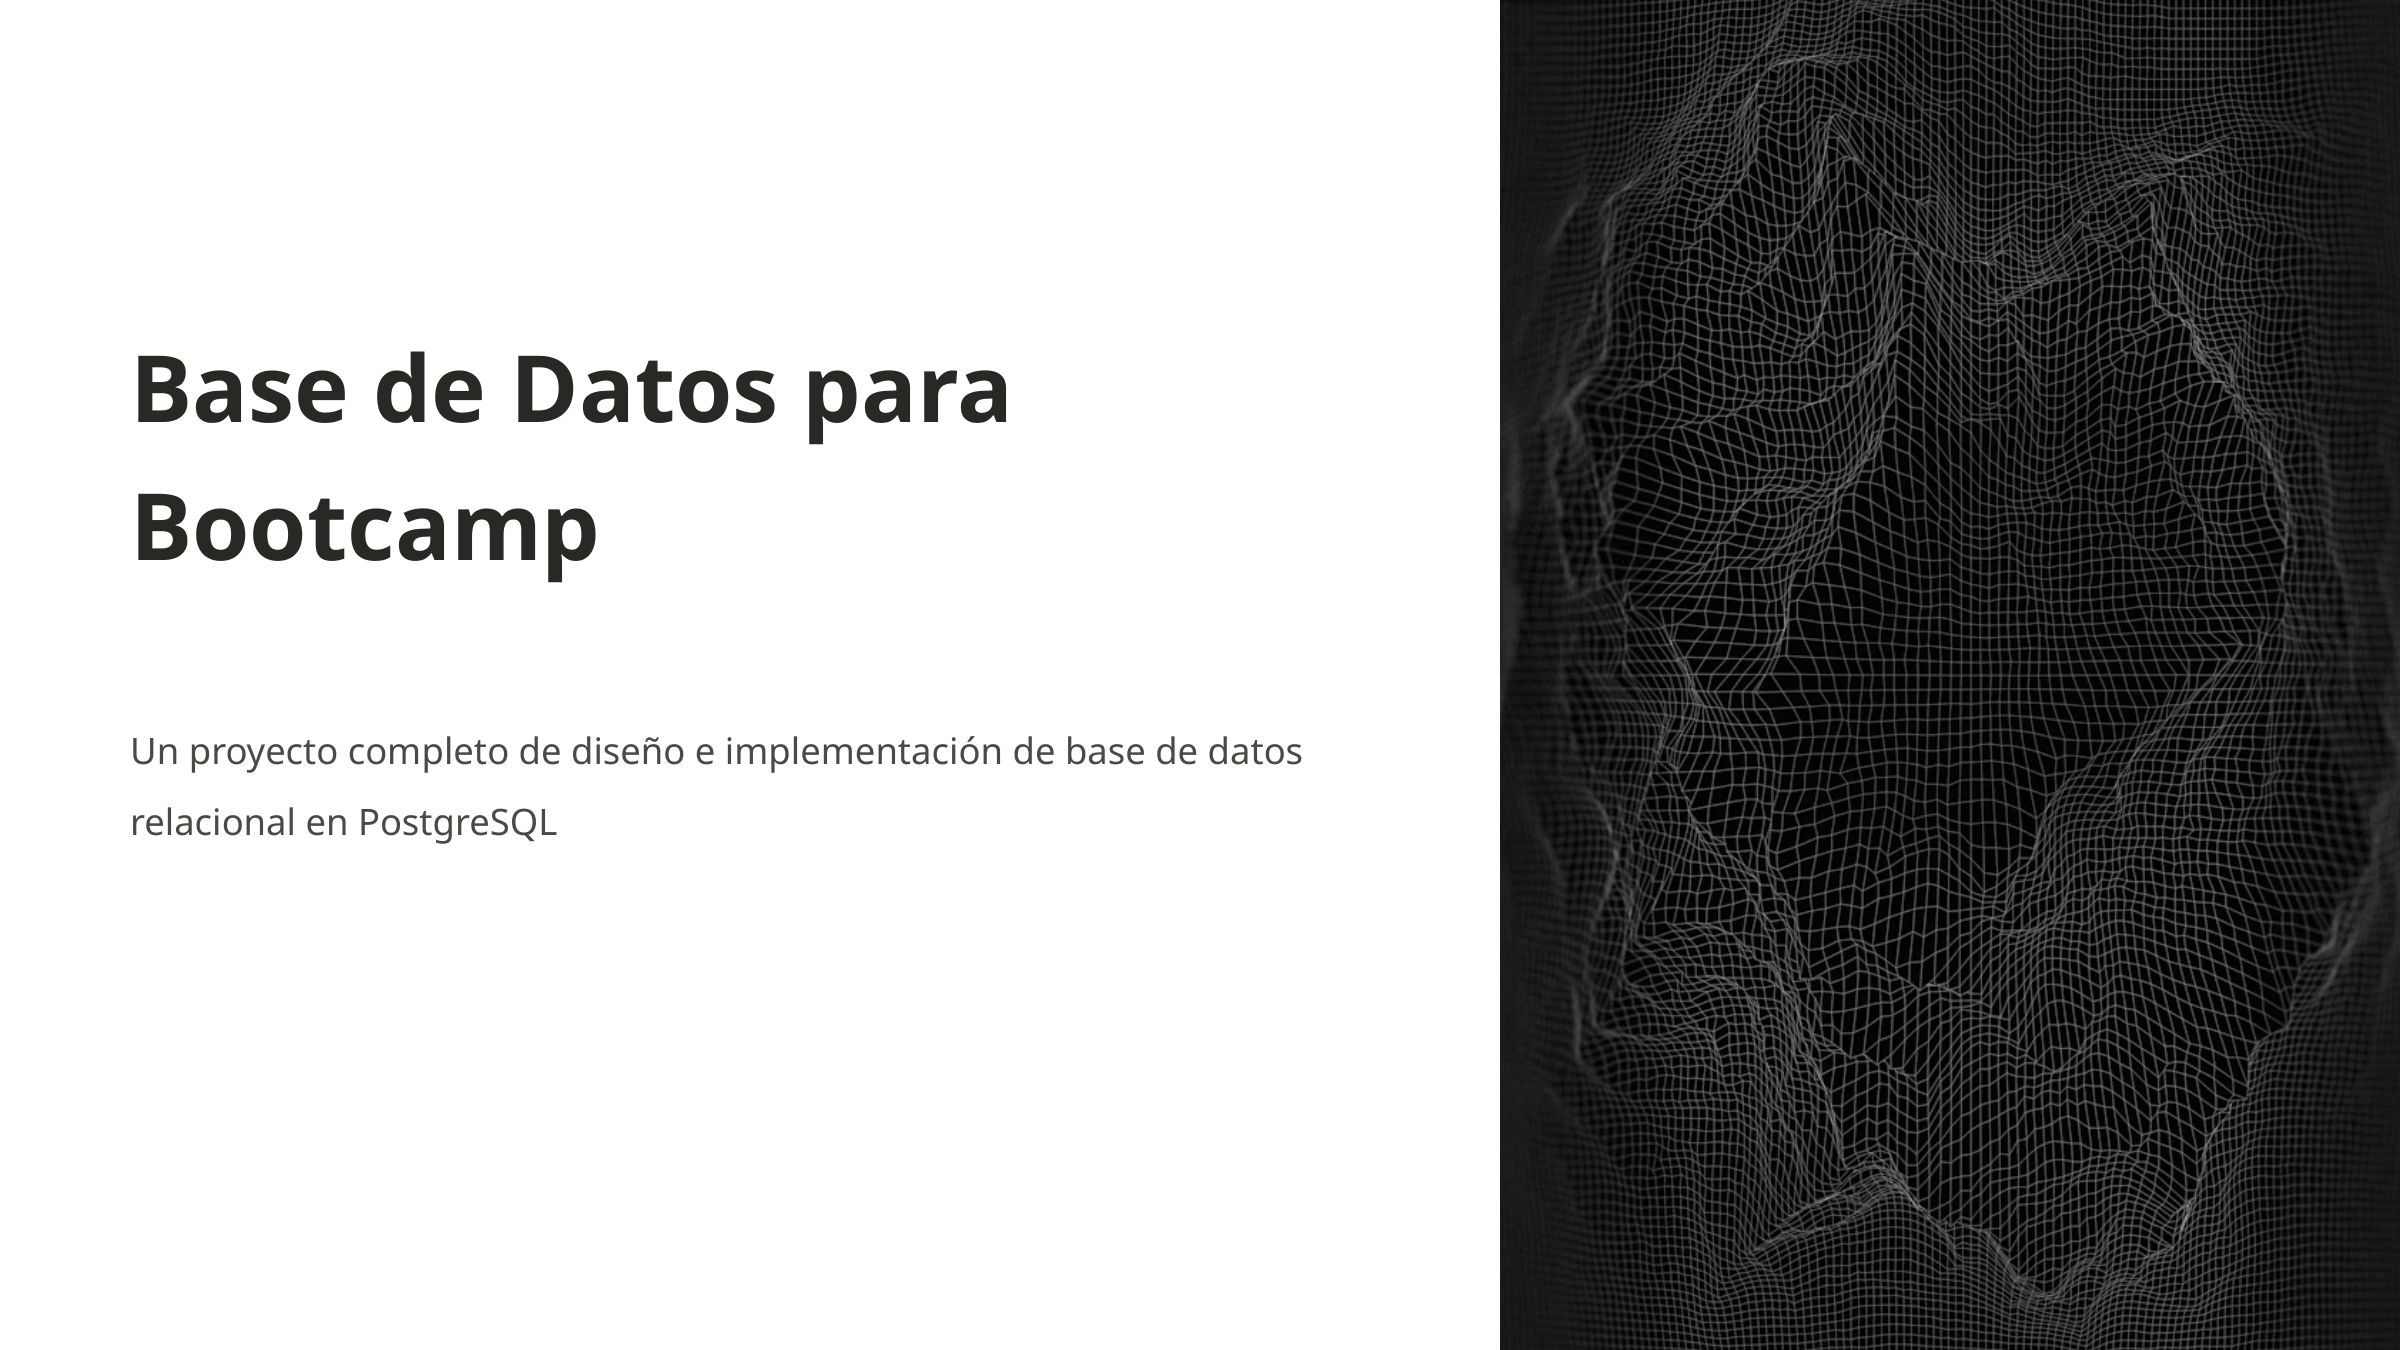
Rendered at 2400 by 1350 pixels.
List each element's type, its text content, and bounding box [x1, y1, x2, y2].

picture [1499, 0, 2400, 1350]
text_box Un proyecto completo de diseño e implementación de base de datos relacional en PostgreSQL [130, 701, 1370, 821]
text_box Base de Datos para Bootcamp [130, 303, 1365, 420]
